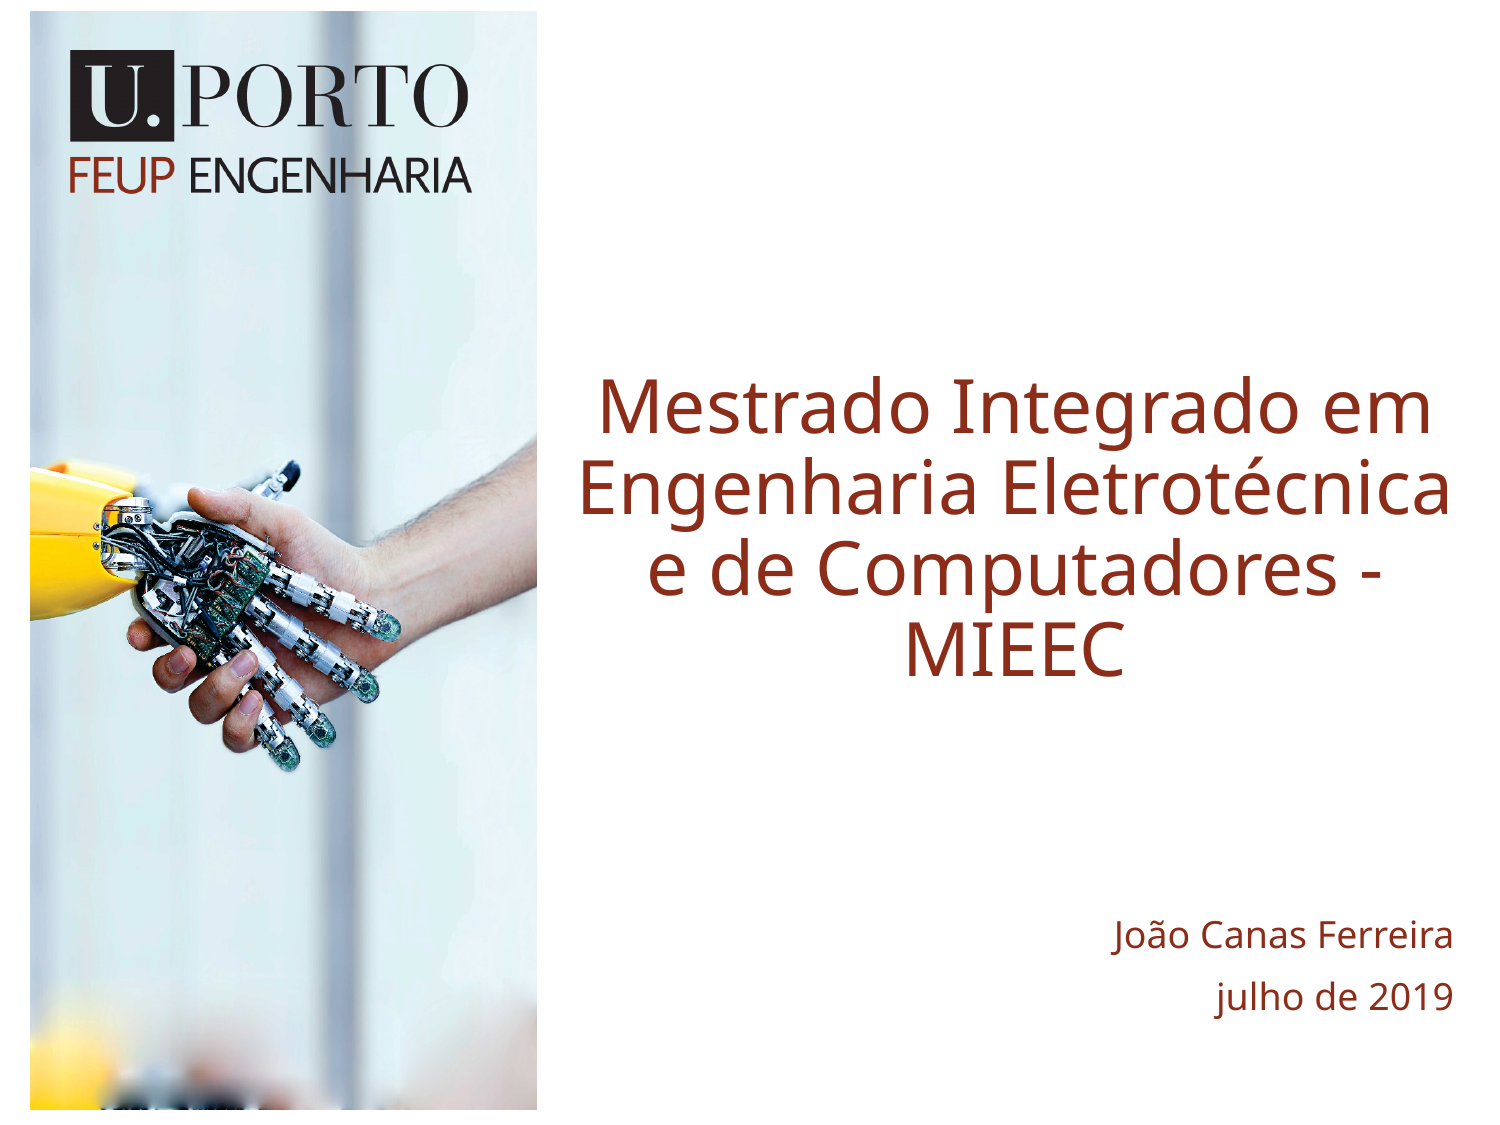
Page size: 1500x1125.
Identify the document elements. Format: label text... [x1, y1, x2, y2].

list João Canas Ferreira julho de 2019 [561, 869, 1470, 1065]
picture [30, 11, 537, 1110]
title Mestrado Integrado em Engenharia Eletrotécnica e de Computadores - MIEEC [561, 334, 1470, 728]
